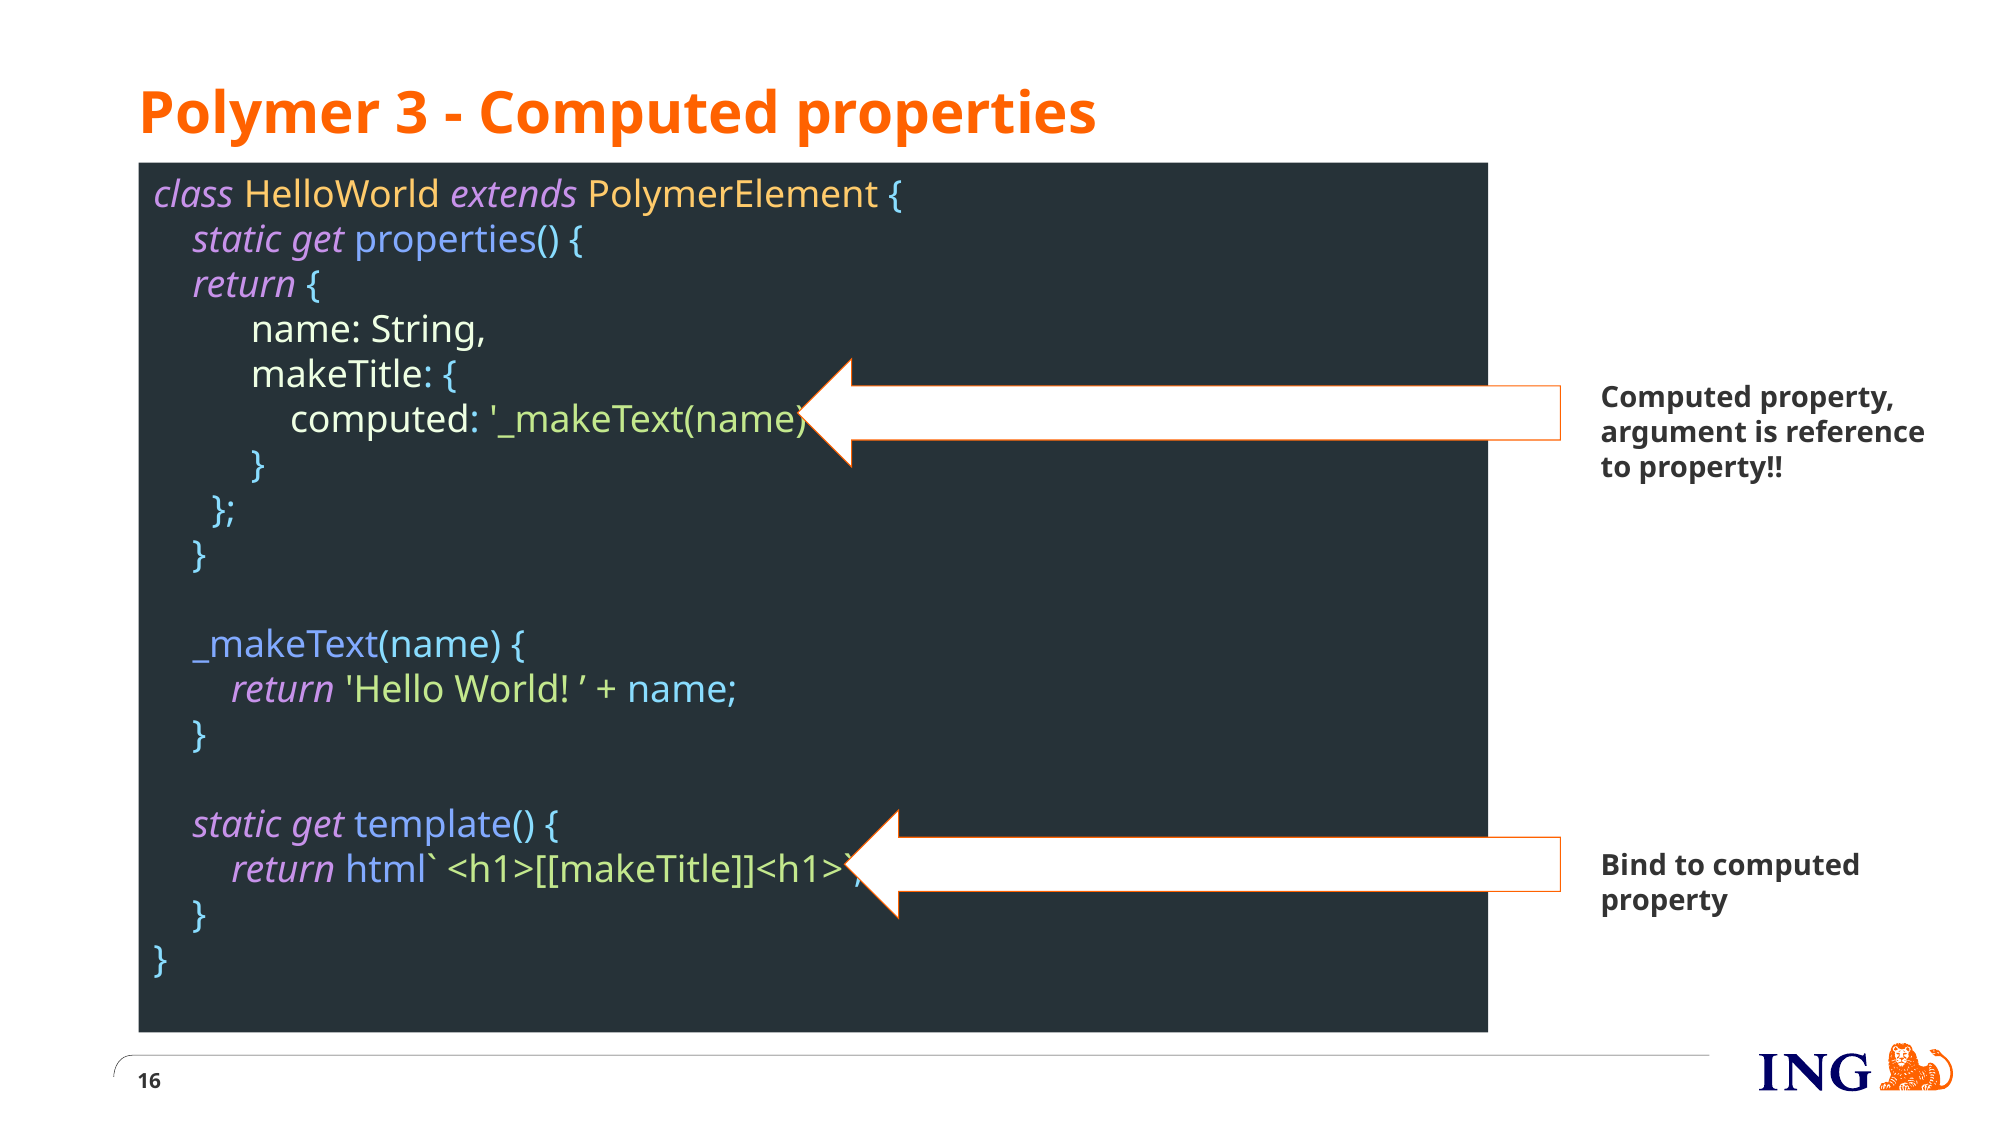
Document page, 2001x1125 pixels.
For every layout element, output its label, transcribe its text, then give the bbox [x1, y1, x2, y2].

slide_number 16 [137, 1065, 219, 1097]
title Polymer 3 - Computed properties [138, 46, 1858, 187]
text_box [842, 807, 1562, 921]
text_box class HelloWorld extends PolymerElement { static get properties() { return { name: String, makeTitle: { computed: '_makeText(name)' } }; } _makeText(name) { return 'Hello World! ’ + name; } static get template() { return html` <h1>[[makeTitle]]<h1>`; } } [138, 162, 1489, 1033]
text_box Bind to computed property [1594, 840, 1951, 923]
text_box [795, 356, 1562, 470]
text_box Computed property, argument is reference to property!! [1594, 371, 1951, 490]
